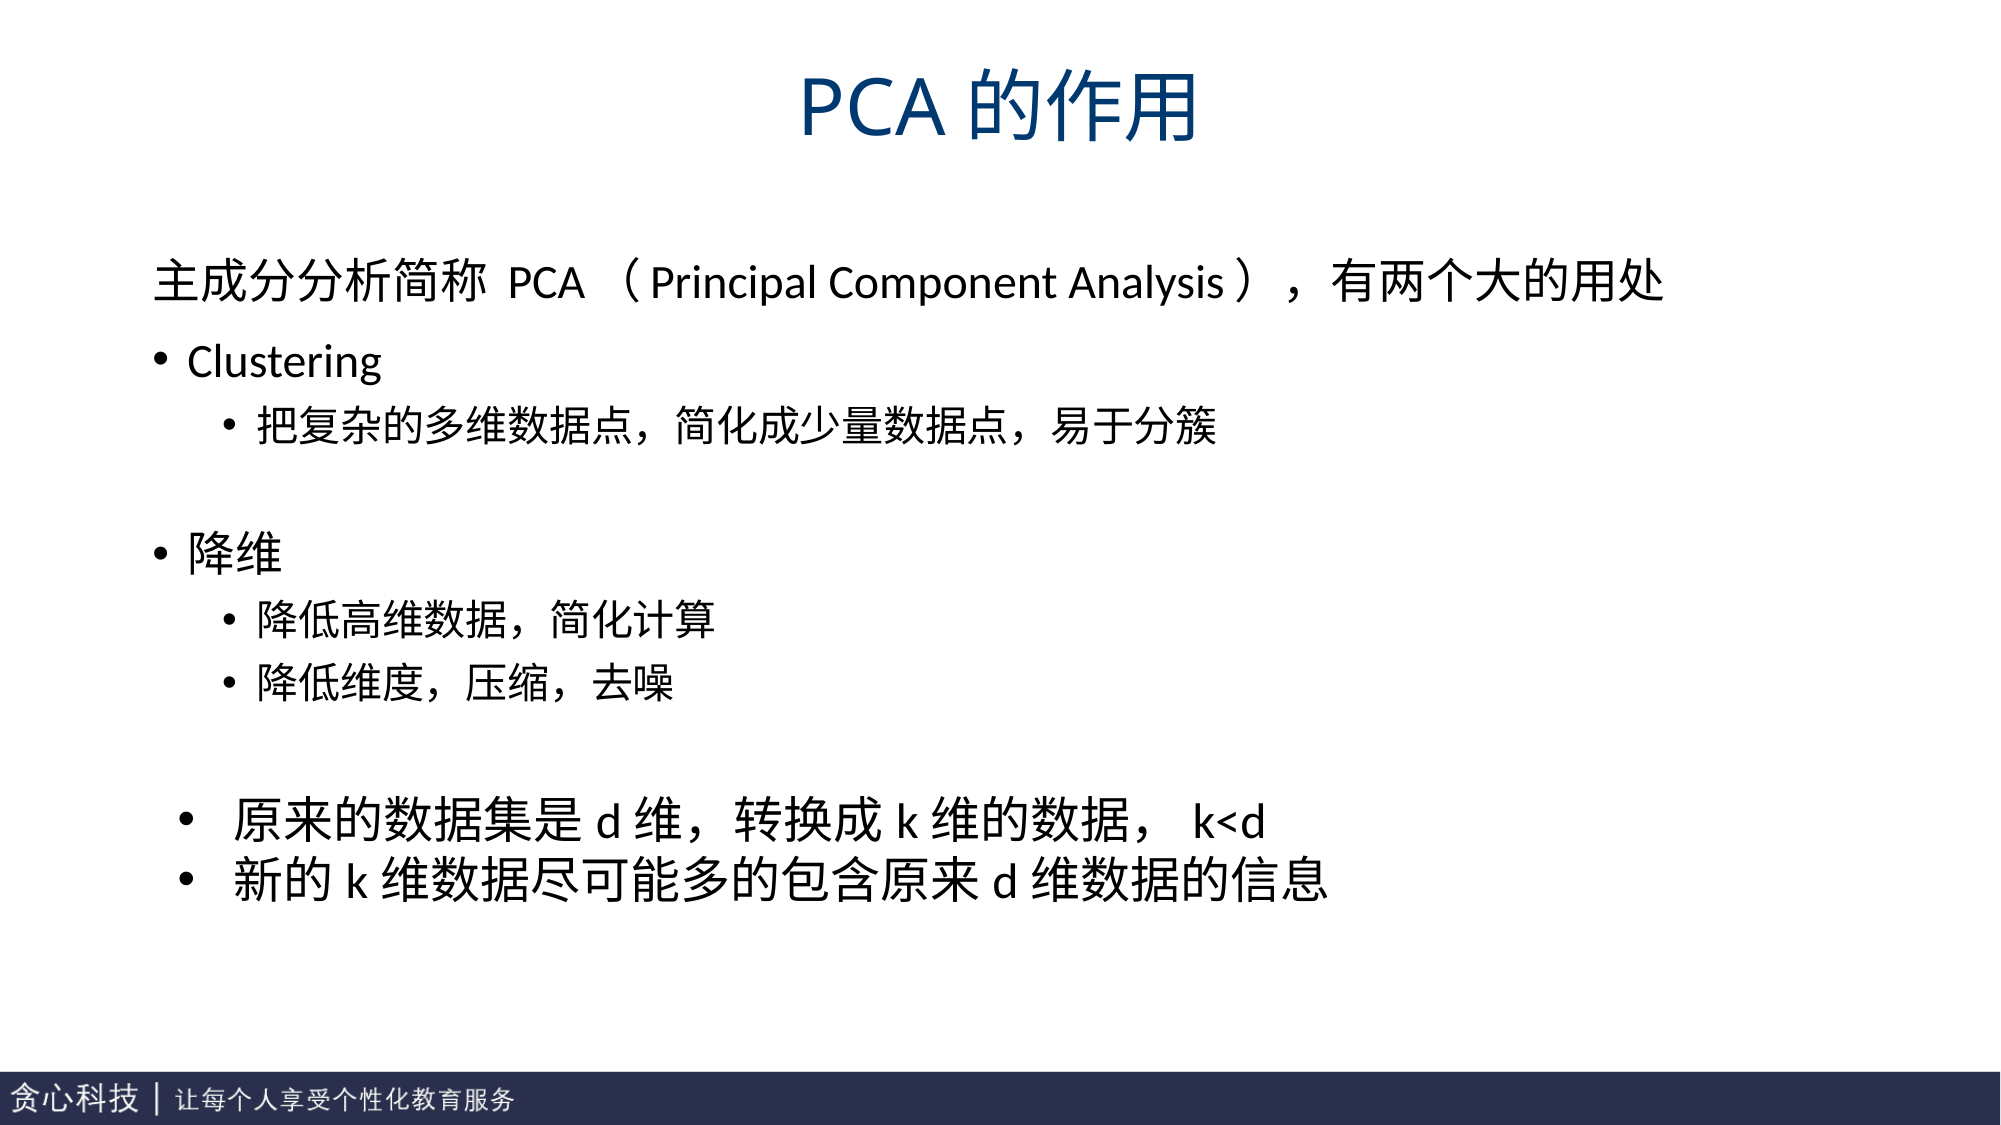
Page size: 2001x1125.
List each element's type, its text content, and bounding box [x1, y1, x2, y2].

text_box 原来的数据集是d维，转换成k维的数据，k<d 新的k维数据尽可能多的包含原来d维数据的信息 [162, 781, 1863, 916]
list 主成分分析简称 PCA（Principal Component Analysis），有两个大的用处 Clustering 把复杂的多维数据点，简化成少量数据点，易于分簇 降维 降低高维数据，简化计算 降低维度，压缩，去噪 [137, 237, 1820, 723]
picture [0, 0, 2001, 1125]
title PCA的作用 [137, 1, 1863, 219]
